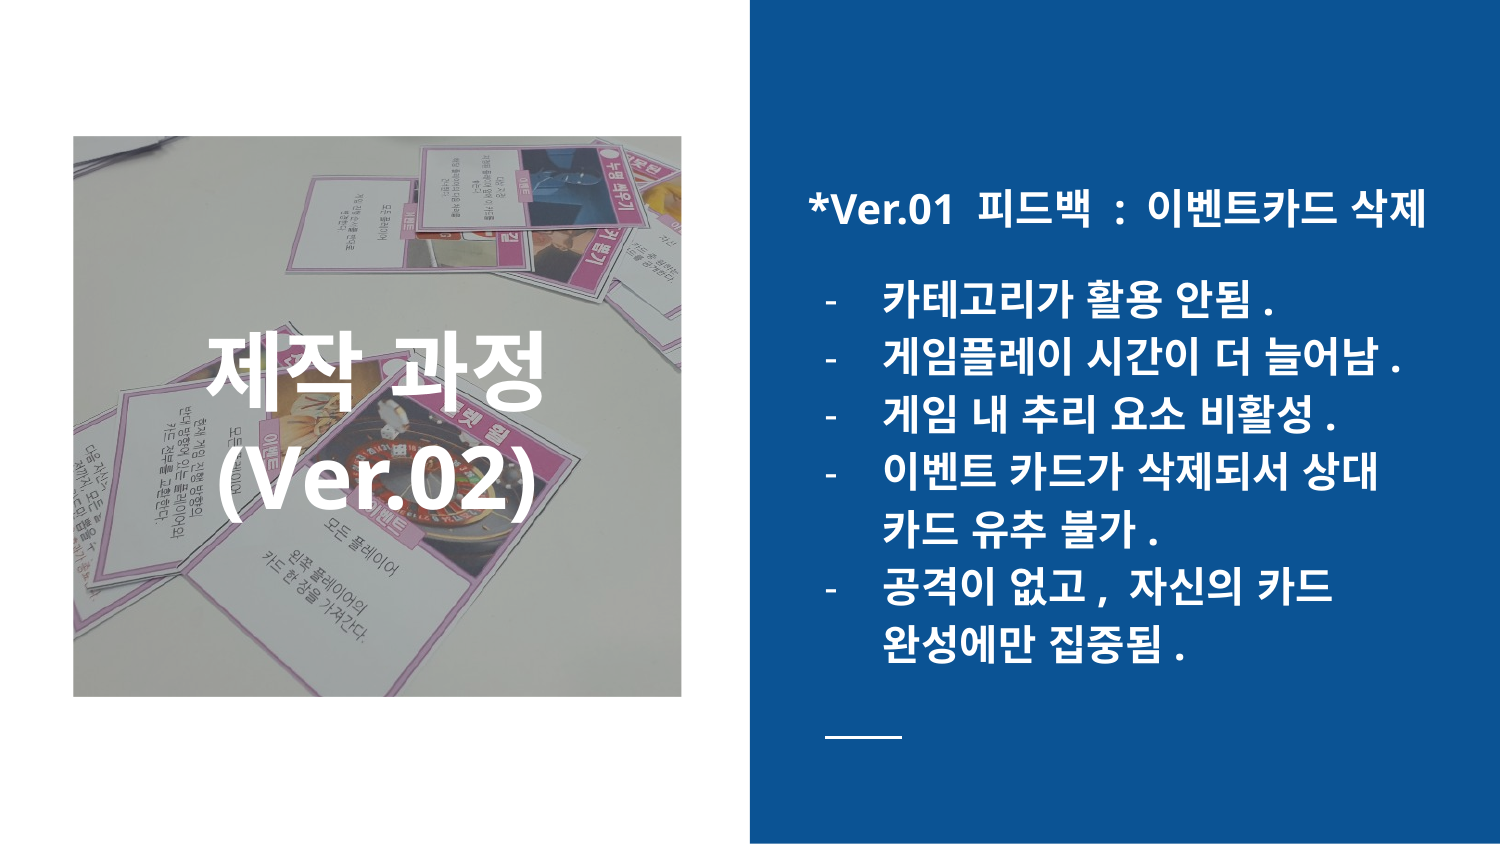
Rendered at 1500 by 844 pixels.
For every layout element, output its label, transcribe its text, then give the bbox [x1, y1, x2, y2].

picture [73, 136, 682, 697]
list *Ver.01 피드백 : 이벤트카드 삭제 카테고리가 활용 안됨. 게임플레이 시간이 더 늘어남. 게임 내 추리 요소 비활성. 이벤트 카드가 삭제되서 상대 카드 유추 불가. 공격이 없고, 자신의 카드 완성에만 집중됨. [792, 118, 1464, 725]
